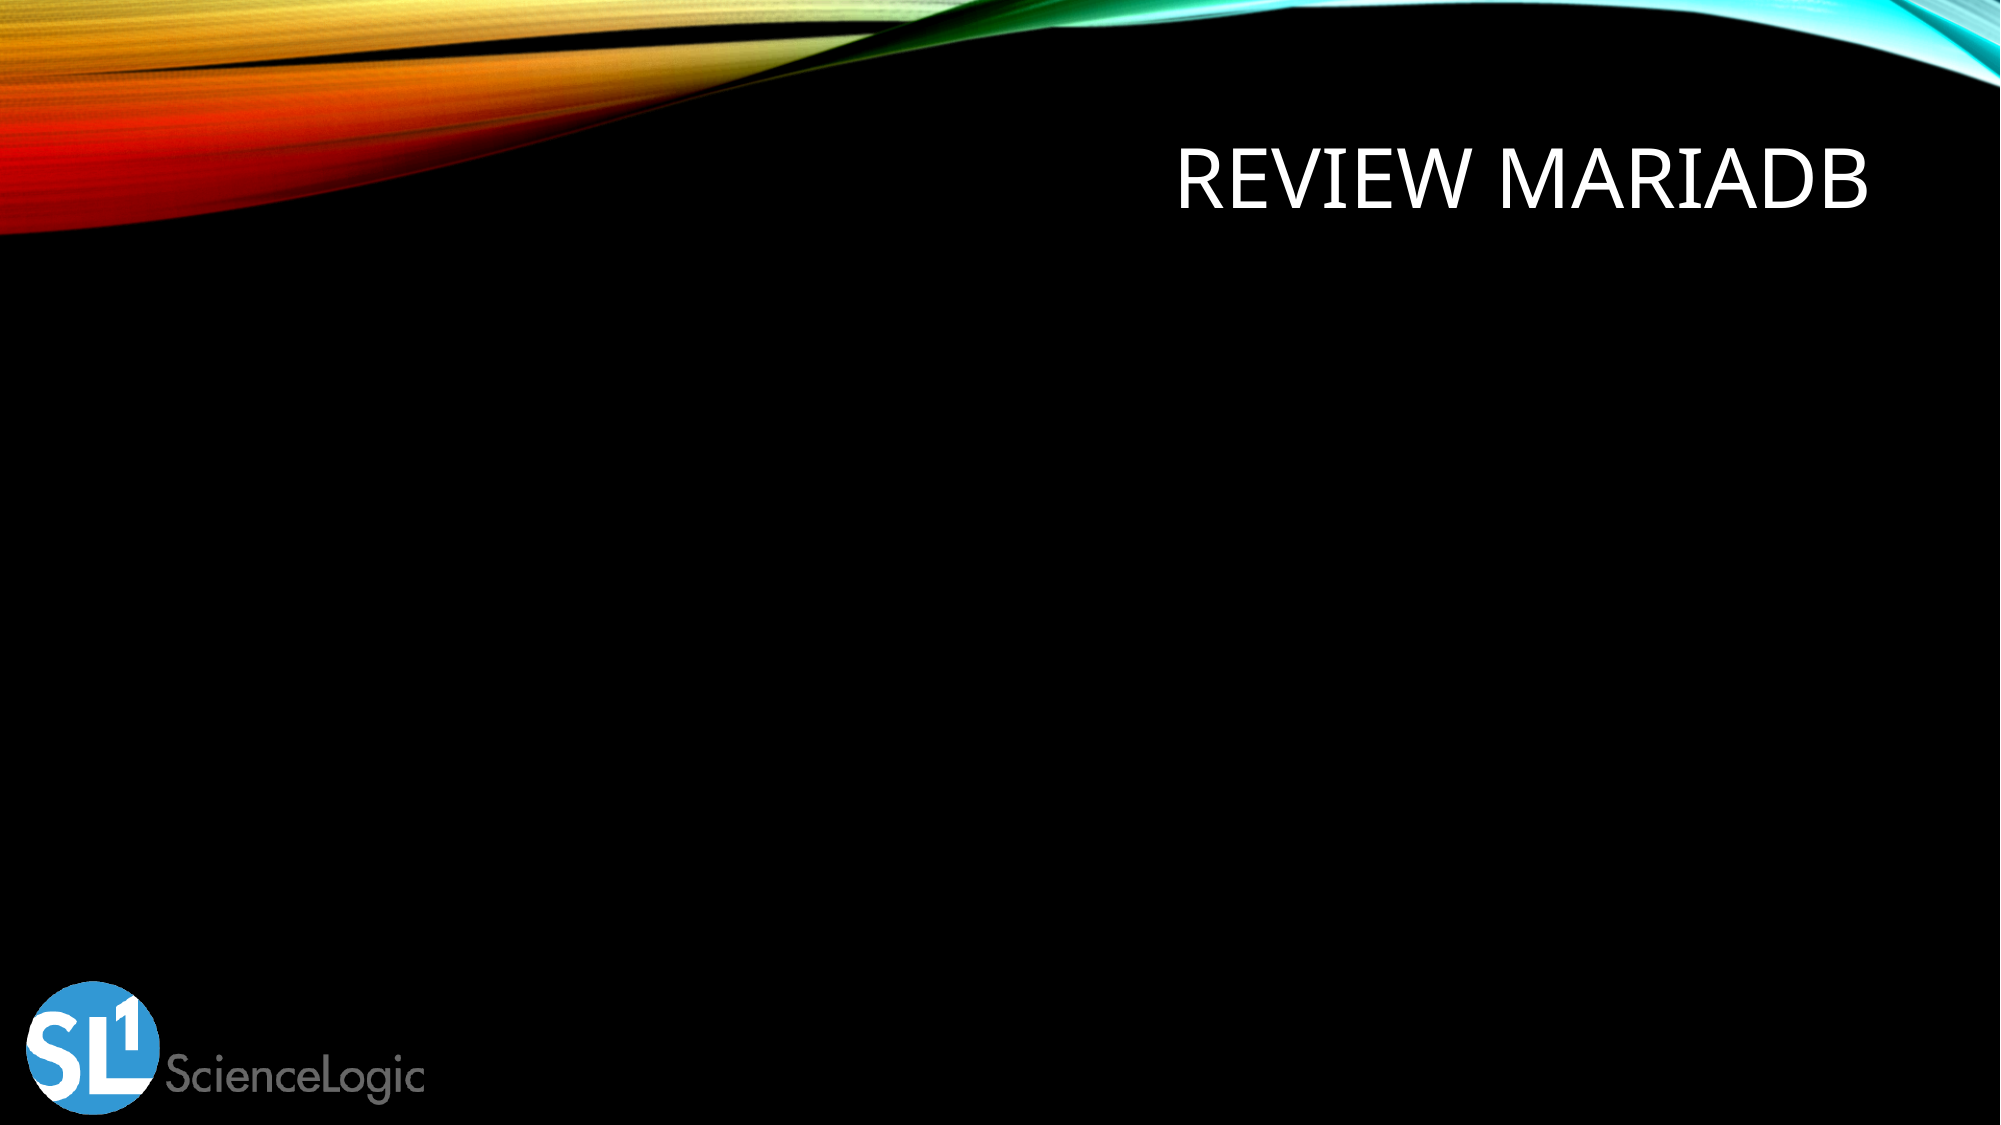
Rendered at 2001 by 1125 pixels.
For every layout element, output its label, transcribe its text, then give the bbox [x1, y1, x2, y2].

title Review MariaDB [474, 125, 1888, 338]
picture [0, 0, 2000, 237]
picture [26, 980, 424, 1115]
